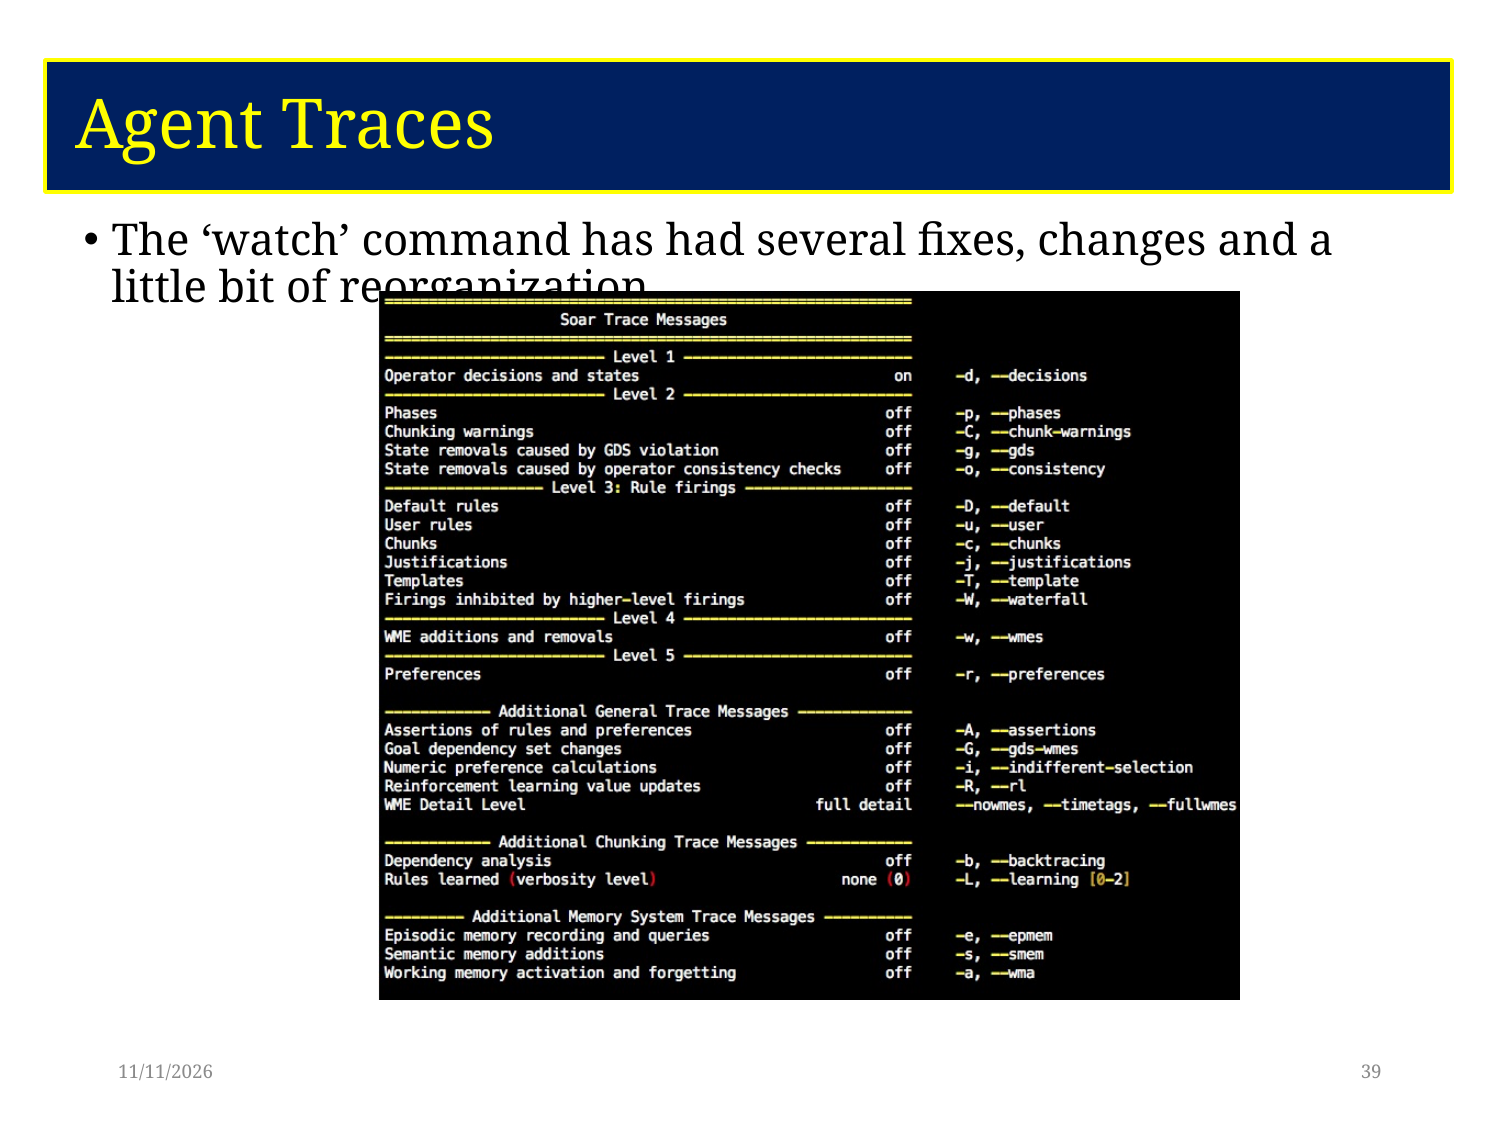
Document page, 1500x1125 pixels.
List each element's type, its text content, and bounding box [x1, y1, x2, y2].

picture [378, 291, 1240, 1000]
title Agent Traces [43, 58, 1454, 194]
slide_number 39 [1059, 1042, 1397, 1103]
list The ‘watch’ command has had several fixes, changes and a little bit of reorganization [68, 210, 1371, 335]
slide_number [103, 1042, 441, 1103]
